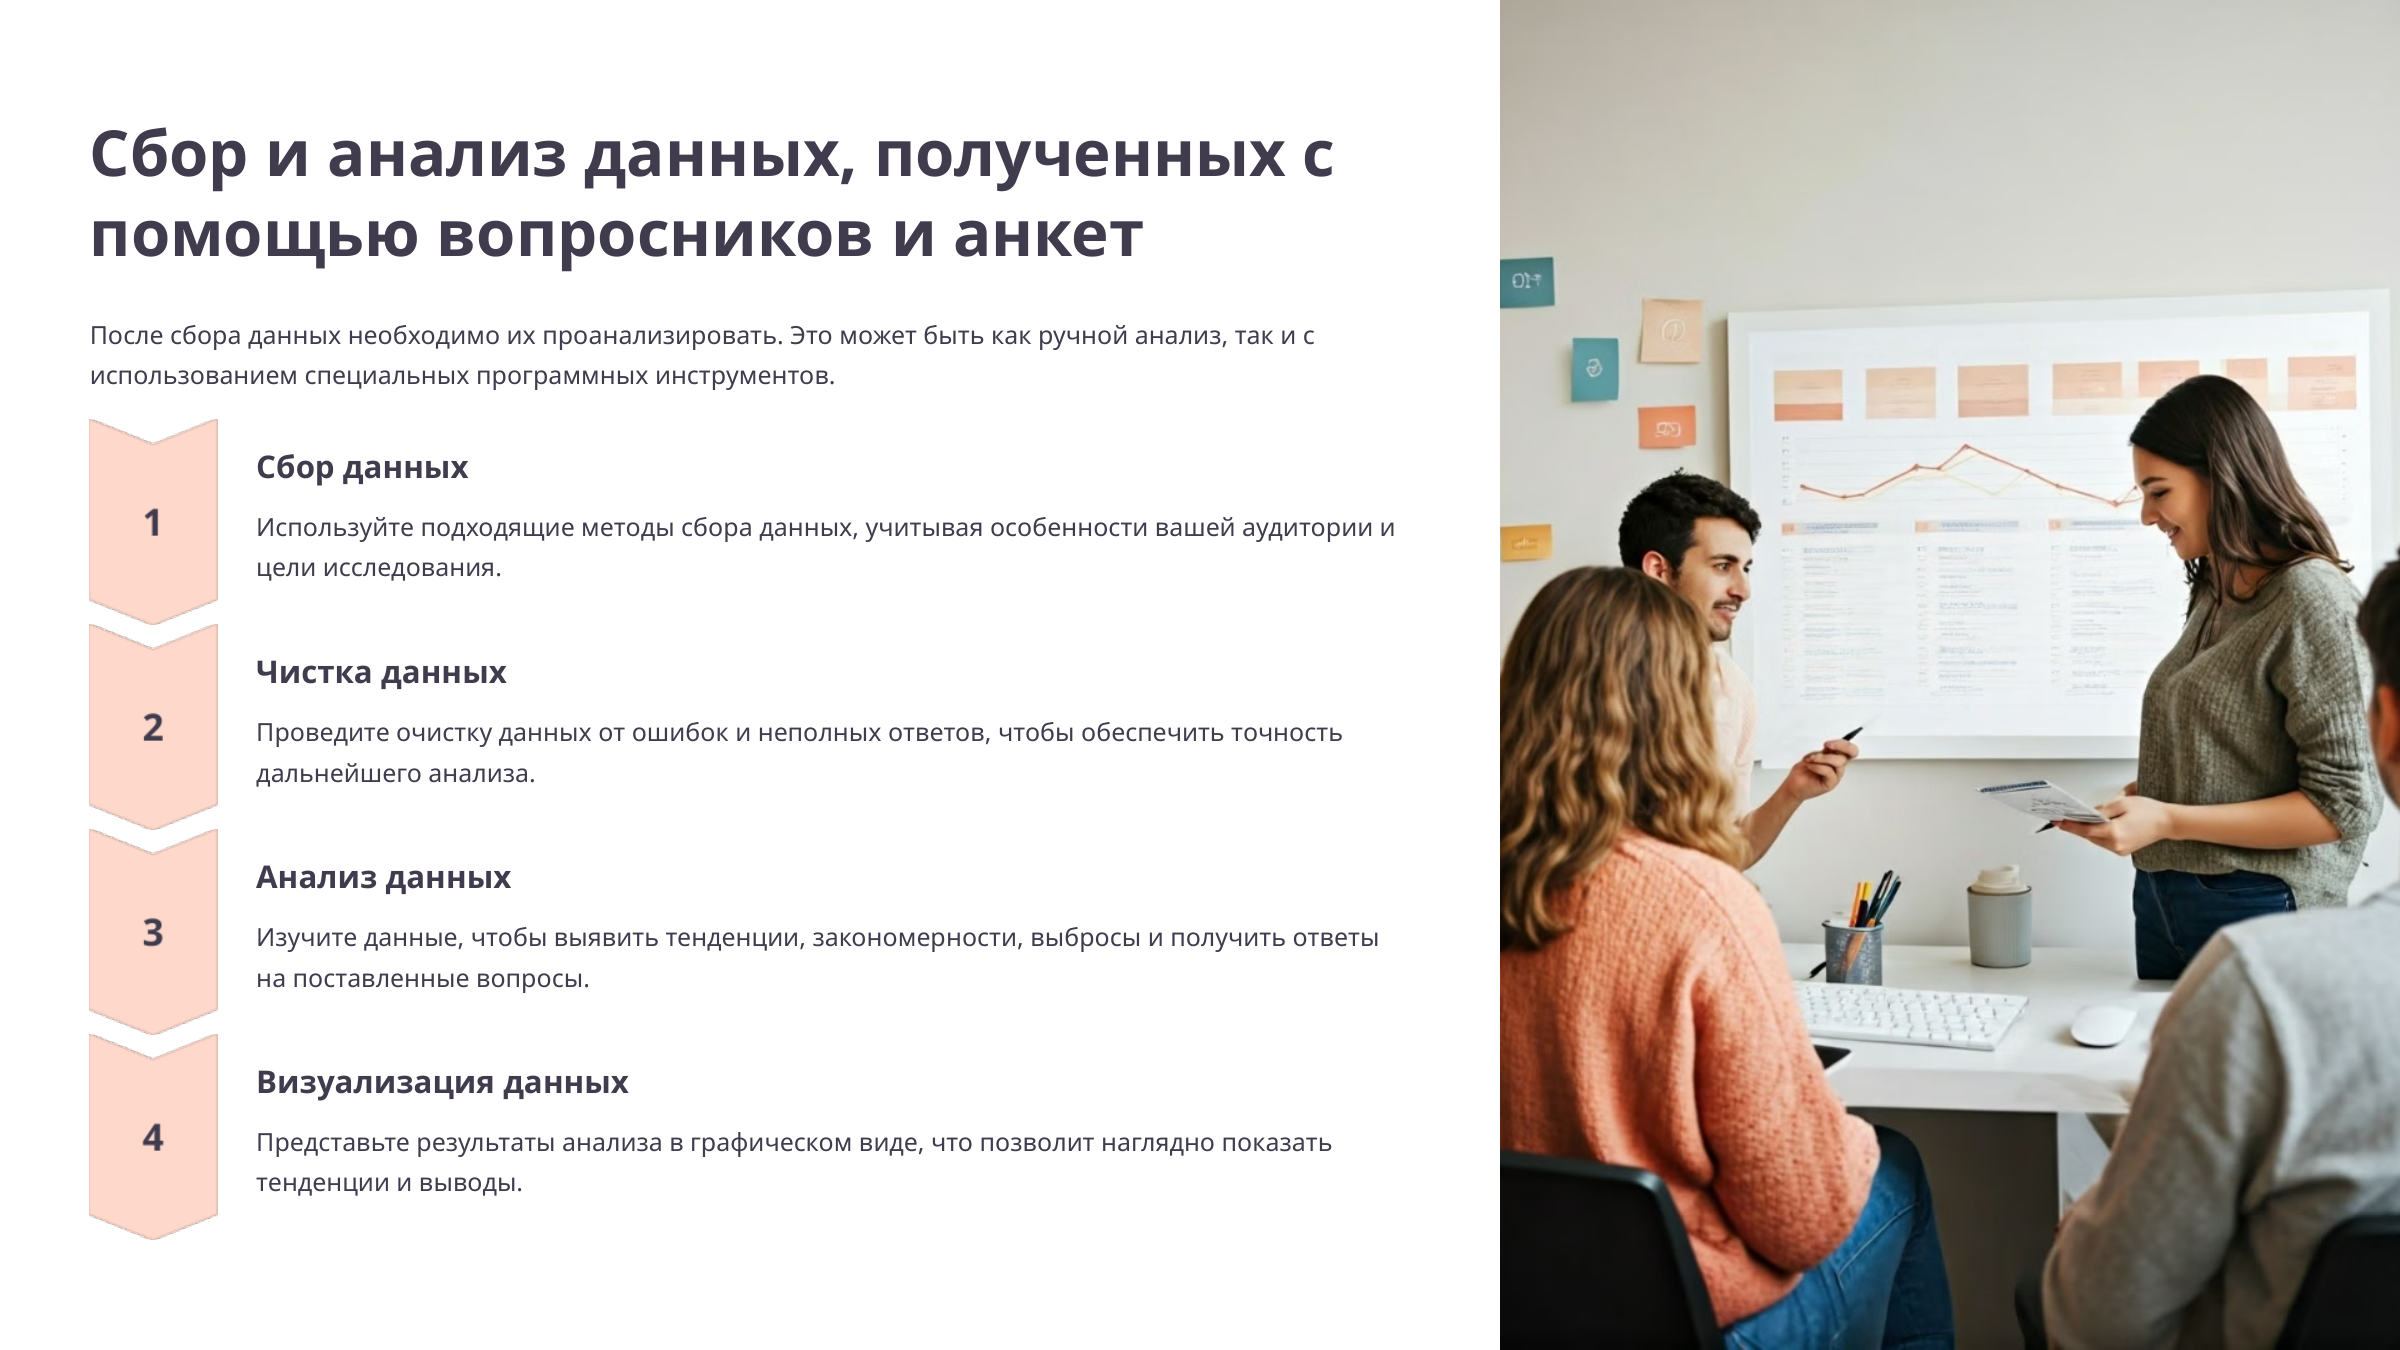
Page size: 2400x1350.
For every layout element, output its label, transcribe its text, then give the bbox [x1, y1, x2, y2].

text_box Визуализация данных [256, 1060, 650, 1101]
text_box Используйте подходящие методы сбора данных, учитывая особенности вашей аудитории и цели исследования. [256, 500, 1411, 583]
text_box Сбор данных [256, 445, 577, 486]
text_box Представьте результаты анализа в графическом виде, что позволит наглядно показать тенденции и выводы. [256, 1115, 1411, 1198]
text_box После сбора данных необходимо их проанализировать. Это может быть как ручной анализ, так и с использованием специальных программных инструментов. [89, 308, 1411, 391]
picture [1499, 0, 2400, 1350]
text_box Чистка данных [256, 650, 577, 691]
text_box Анализ данных [256, 855, 577, 896]
text_box Сбор и анализ данных, полученных с помощью вопросников и анкет [89, 110, 1411, 271]
picture [89, 419, 218, 1240]
text_box Проведите очистку данных от ошибок и неполных ответов, чтобы обеспечить точность дальнейшего анализа. [256, 705, 1411, 788]
text_box Изучите данные, чтобы выявить тенденции, закономерности, выбросы и получить ответы на поставленные вопросы. [256, 910, 1411, 993]
